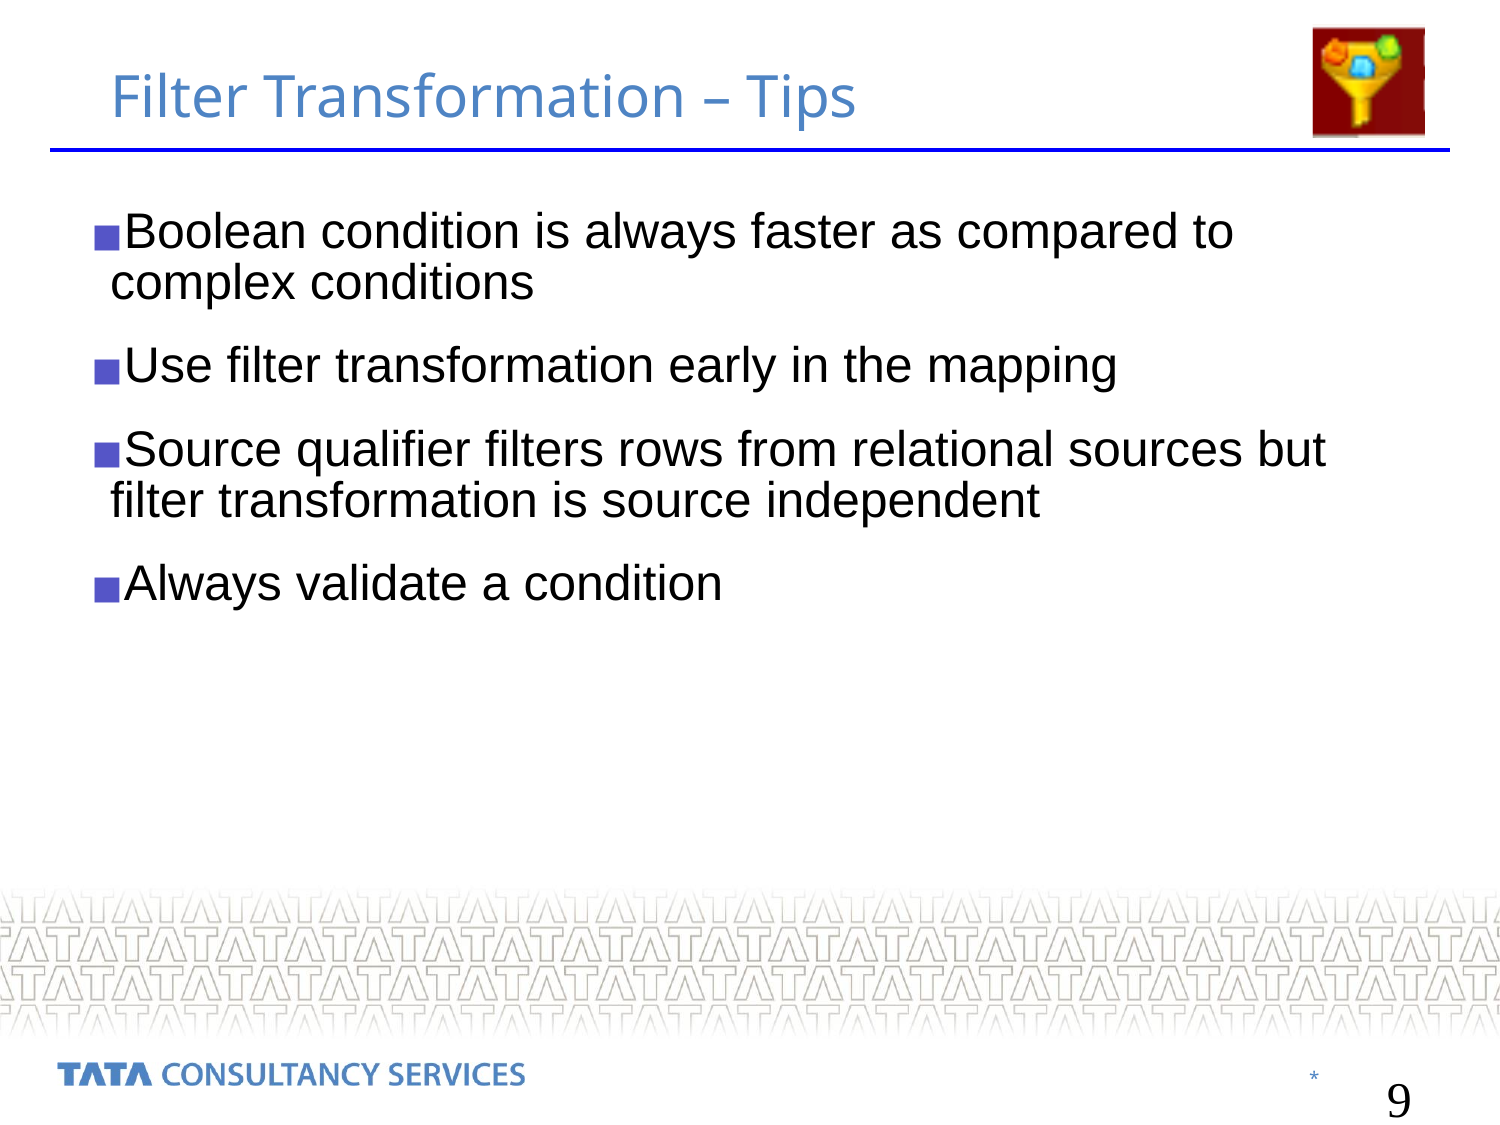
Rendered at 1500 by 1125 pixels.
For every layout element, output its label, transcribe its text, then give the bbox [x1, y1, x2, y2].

picture [57, 1062, 525, 1086]
list Boolean condition is always faster as compared to complex conditions Use filter transformation early in the mapping Source qualifier filters rows from relational sources but filter transformation is source independent Always validate a condition [75, 200, 1436, 929]
title Filter Transformation – Tips [95, 22, 1456, 166]
picture [0, 885, 1500, 1039]
slide_number ‹#› [1371, 1059, 1435, 1104]
picture [1312, 24, 1426, 138]
